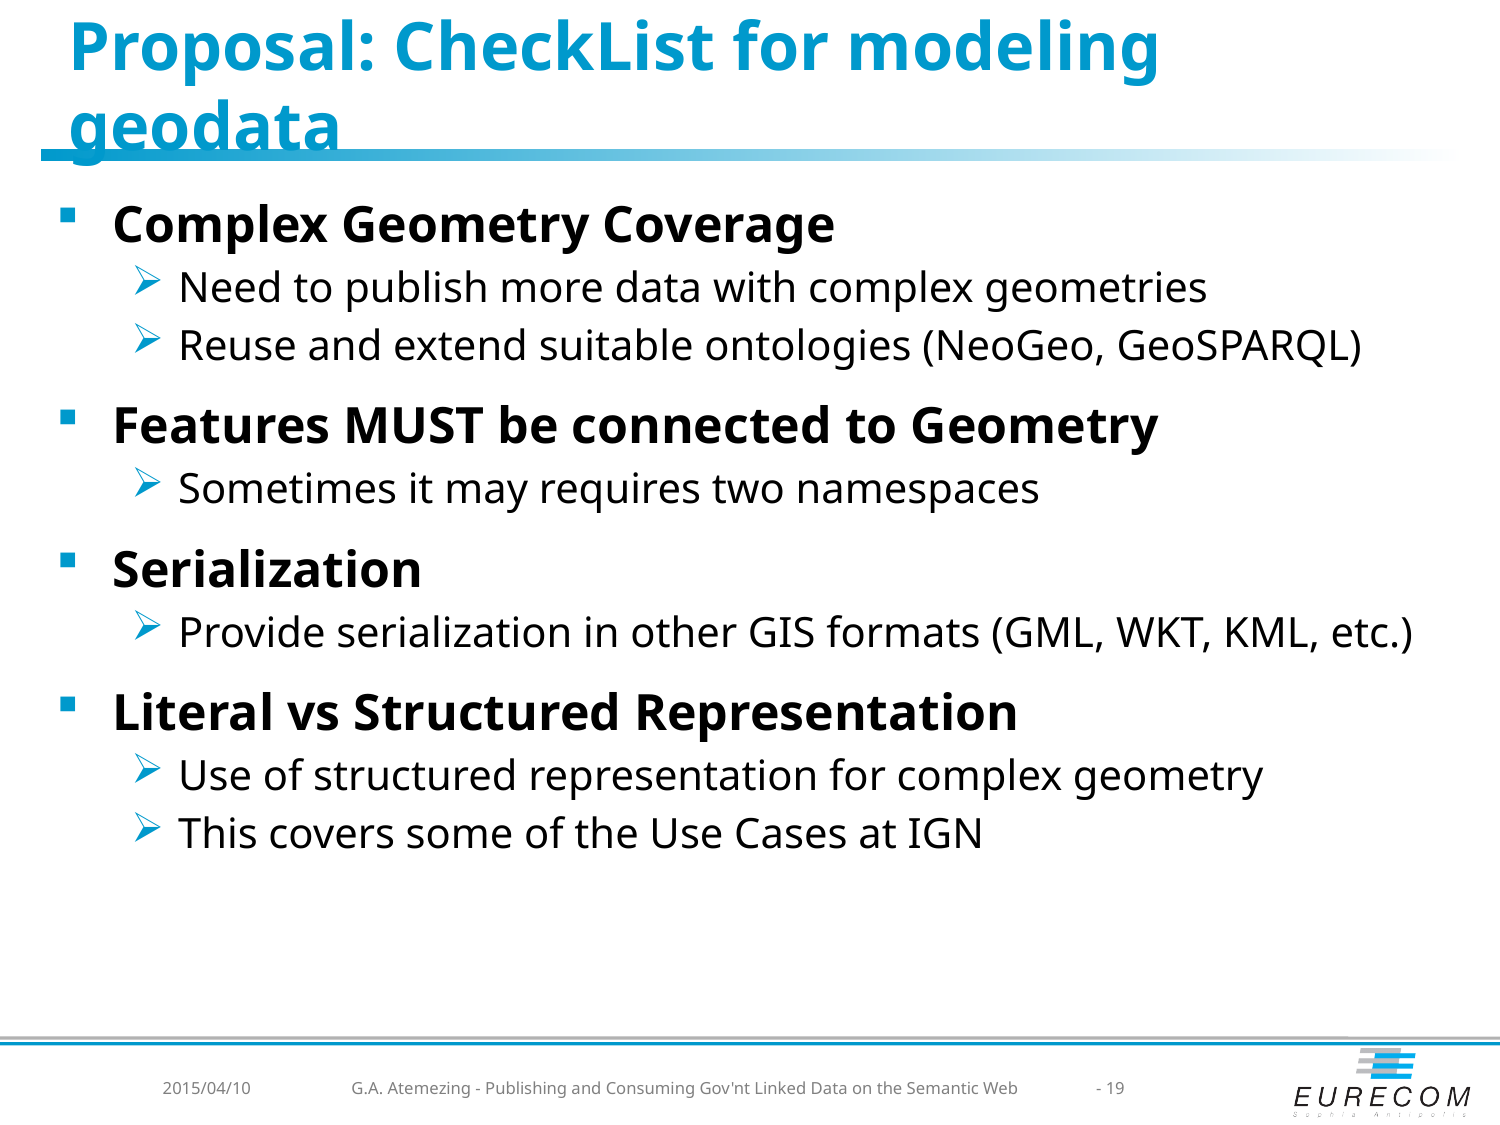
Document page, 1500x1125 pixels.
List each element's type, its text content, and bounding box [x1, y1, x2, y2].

footer G.A. Atemezing - Publishing and Consuming Gov'nt Linked Data on the Semantic Web [336, 1070, 1069, 1107]
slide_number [147, 1070, 325, 1103]
title Proposal: CheckList for modeling geodata [52, 30, 1460, 138]
list Complex Geometry Coverage Need to publish more data with complex geometries Reuse and extend suitable ontologies (NeoGeo, GeoSPARQL) Features MUST be connected to Geometry Sometimes it may requires two namespaces Serialization Provide serialization in other GIS formats (GML, WKT, KML, etc.) Literal vs Structured Representation Use of structured representation for complex geometry This covers some of the Use Cases at IGN [40, 184, 1460, 1024]
picture [1293, 1048, 1477, 1118]
slide_number - 19 [1080, 1070, 1200, 1103]
